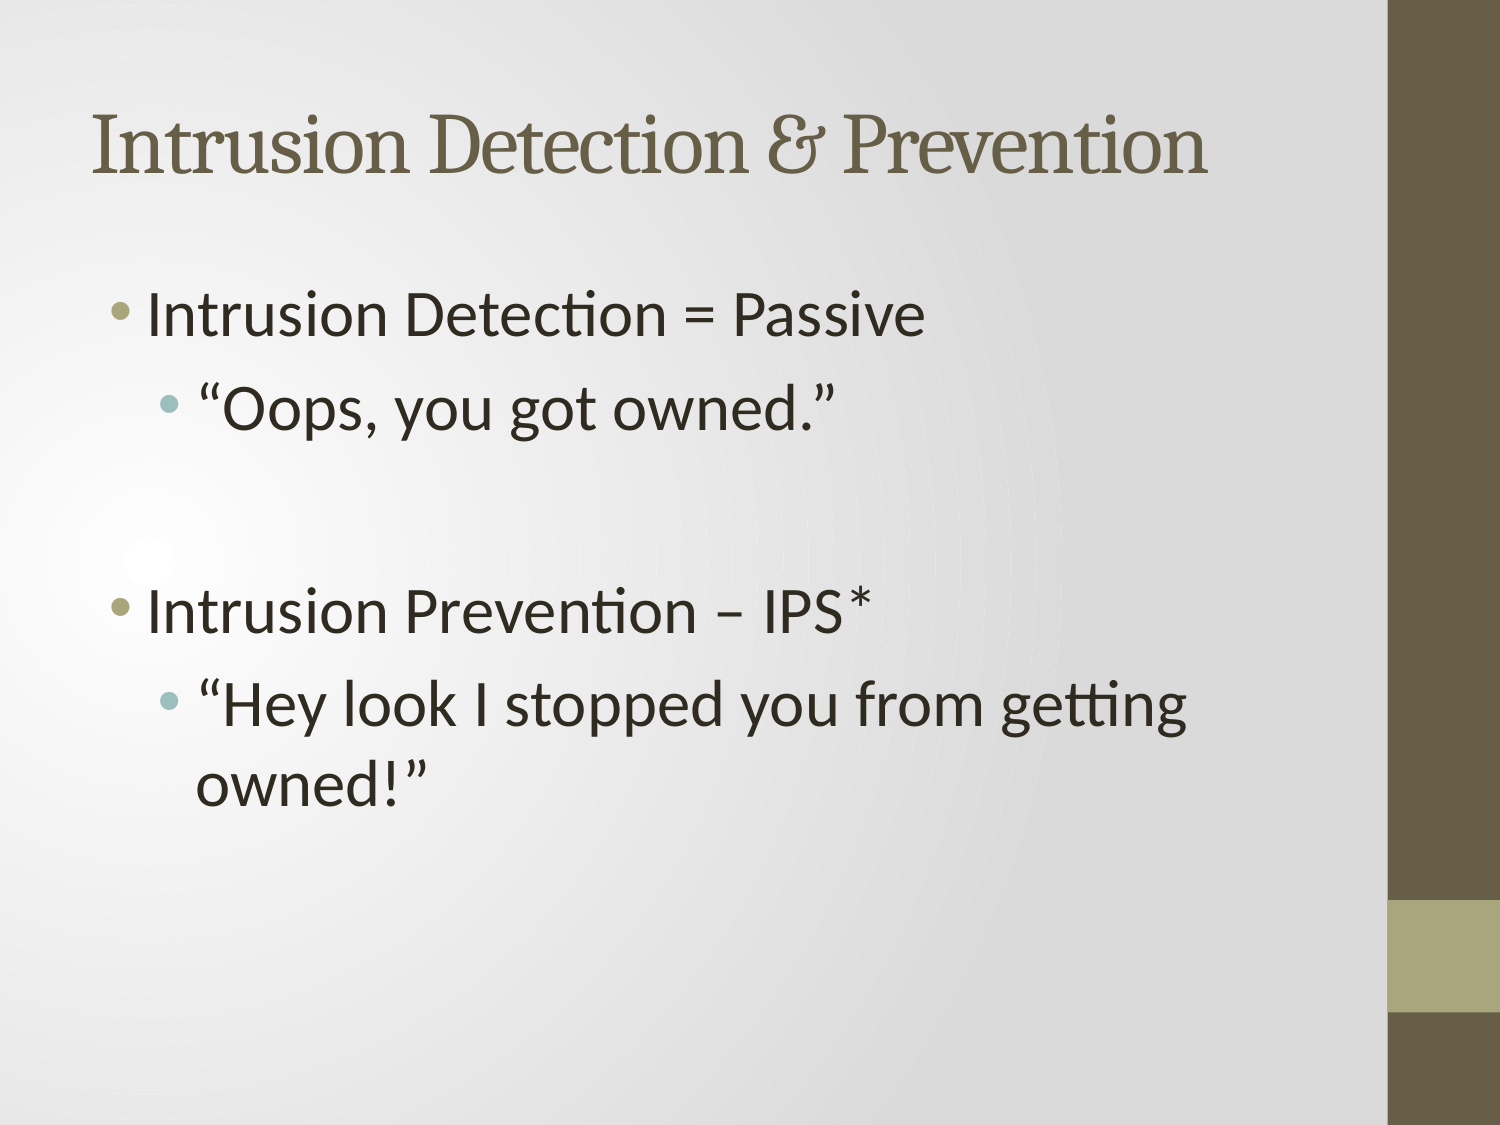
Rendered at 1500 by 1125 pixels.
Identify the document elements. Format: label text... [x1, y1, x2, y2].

title Intrusion Detection & Prevention [75, 45, 1325, 233]
list Intrusion Detection = Passive “Oops, you got owned.” Intrusion Prevention – IPS* “Hey look I stopped you from getting owned!” [75, 262, 1325, 1050]
